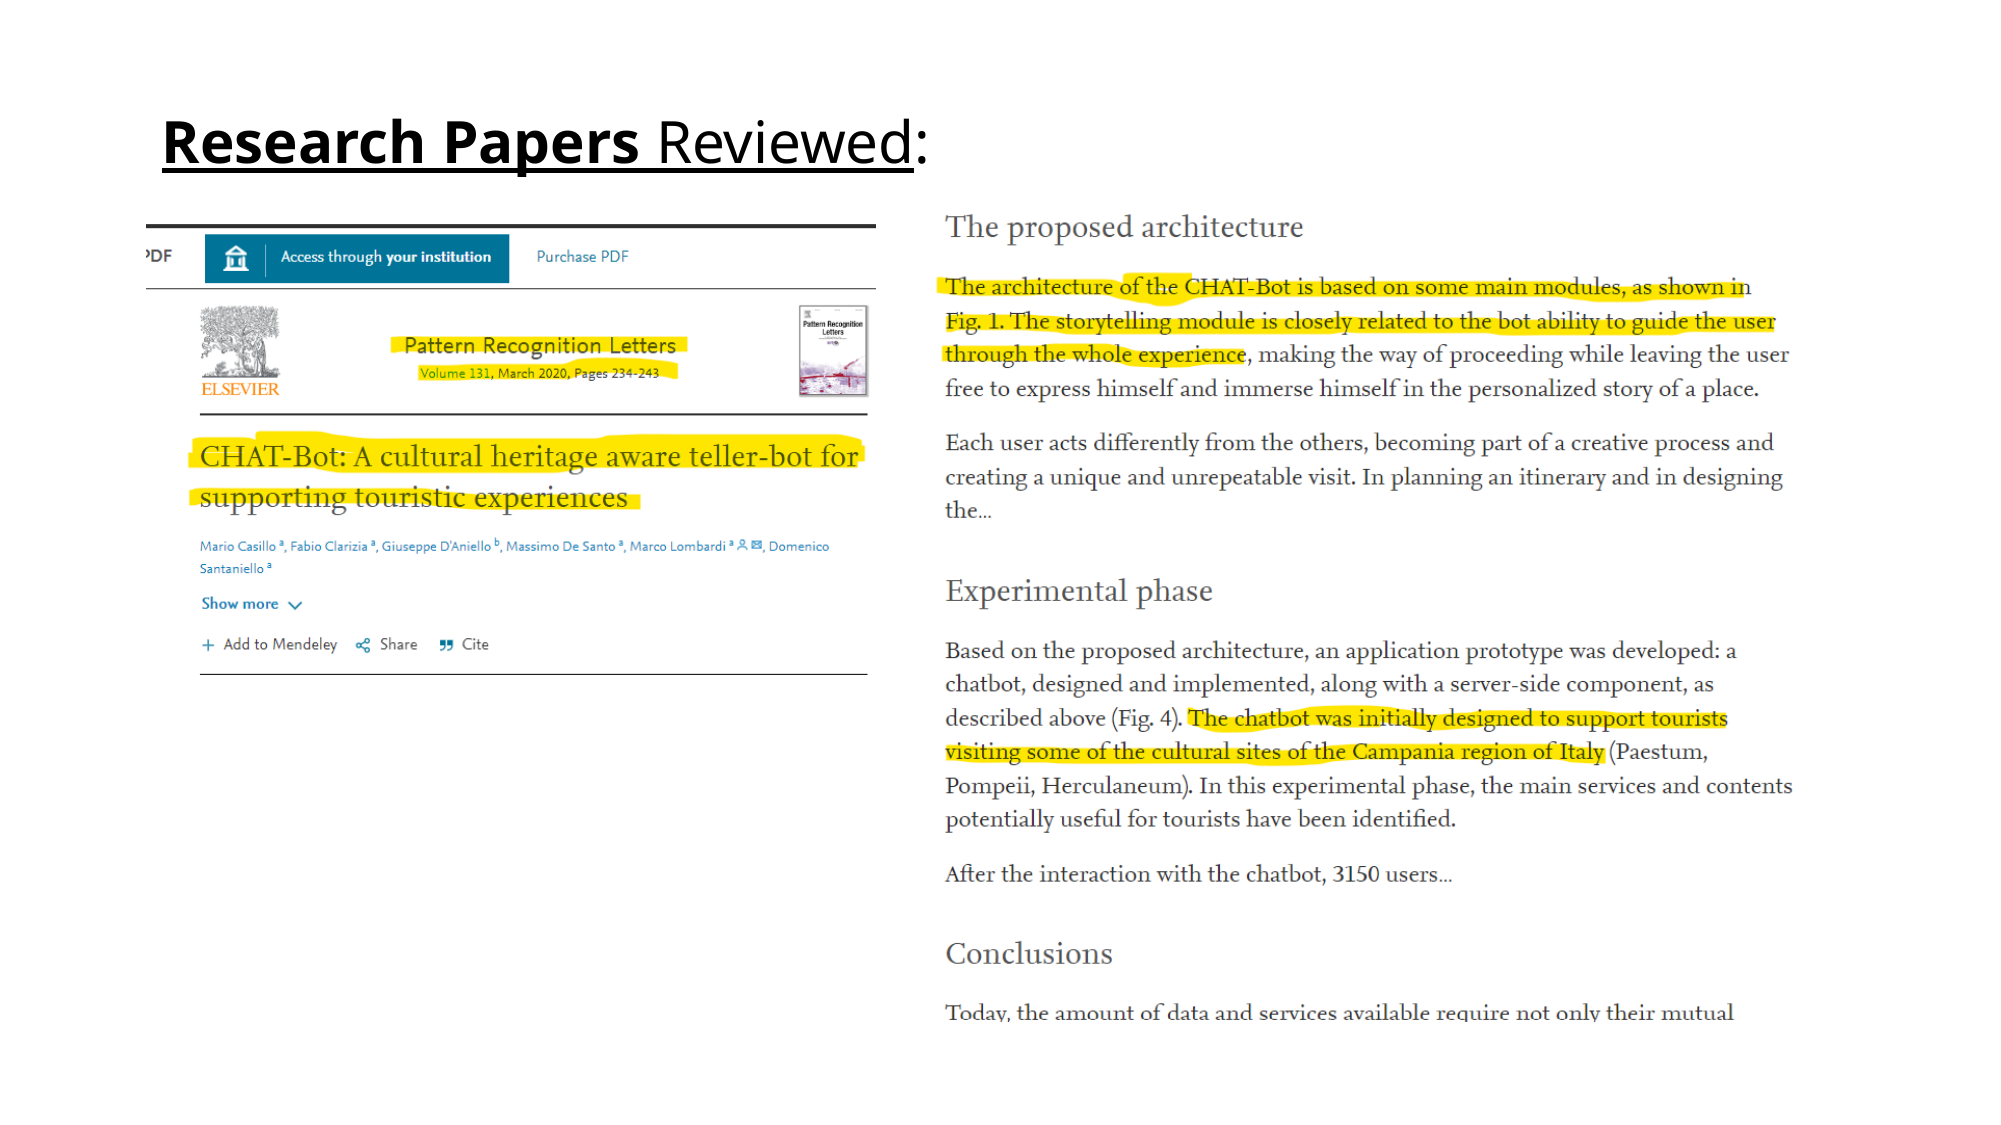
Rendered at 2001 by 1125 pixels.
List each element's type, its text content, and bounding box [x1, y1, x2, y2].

text_box Research Papers Reviewed: [146, 97, 1396, 183]
picture [146, 183, 1854, 1022]
